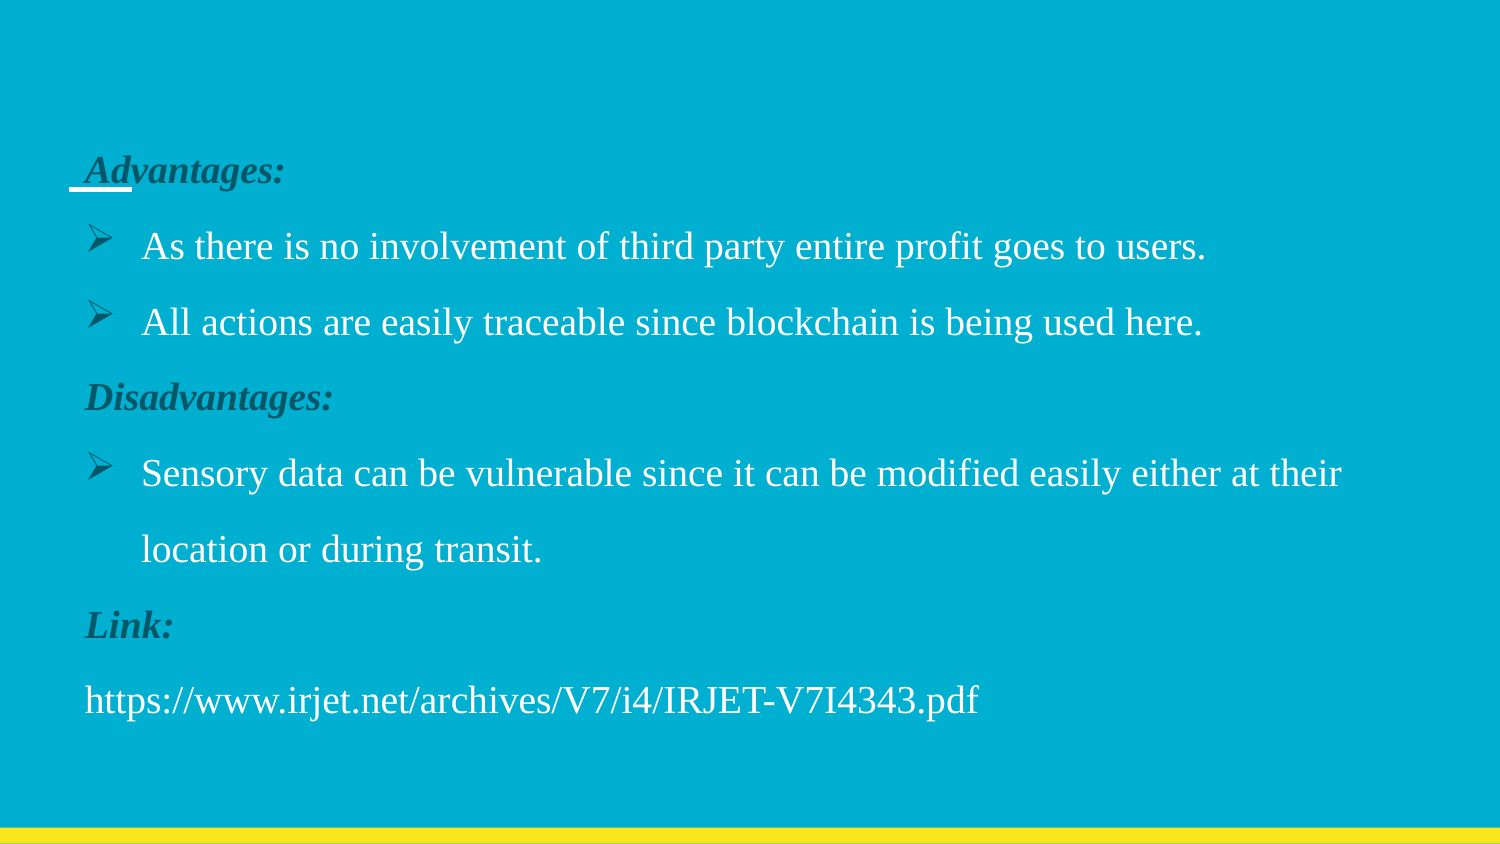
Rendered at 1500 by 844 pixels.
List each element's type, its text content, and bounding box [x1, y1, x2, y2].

list Advantages: As there is no involvement of third party entire profit goes to users. All actions are easily traceable since blockchain is being used here. Disadvantages: Sensory data can be vulnerable since it can be modified easily either at their location or during transit. Link: https://www.irjet.net/archives/V7/i4/IRJET-V7I4343.pdf [51, 100, 1449, 798]
